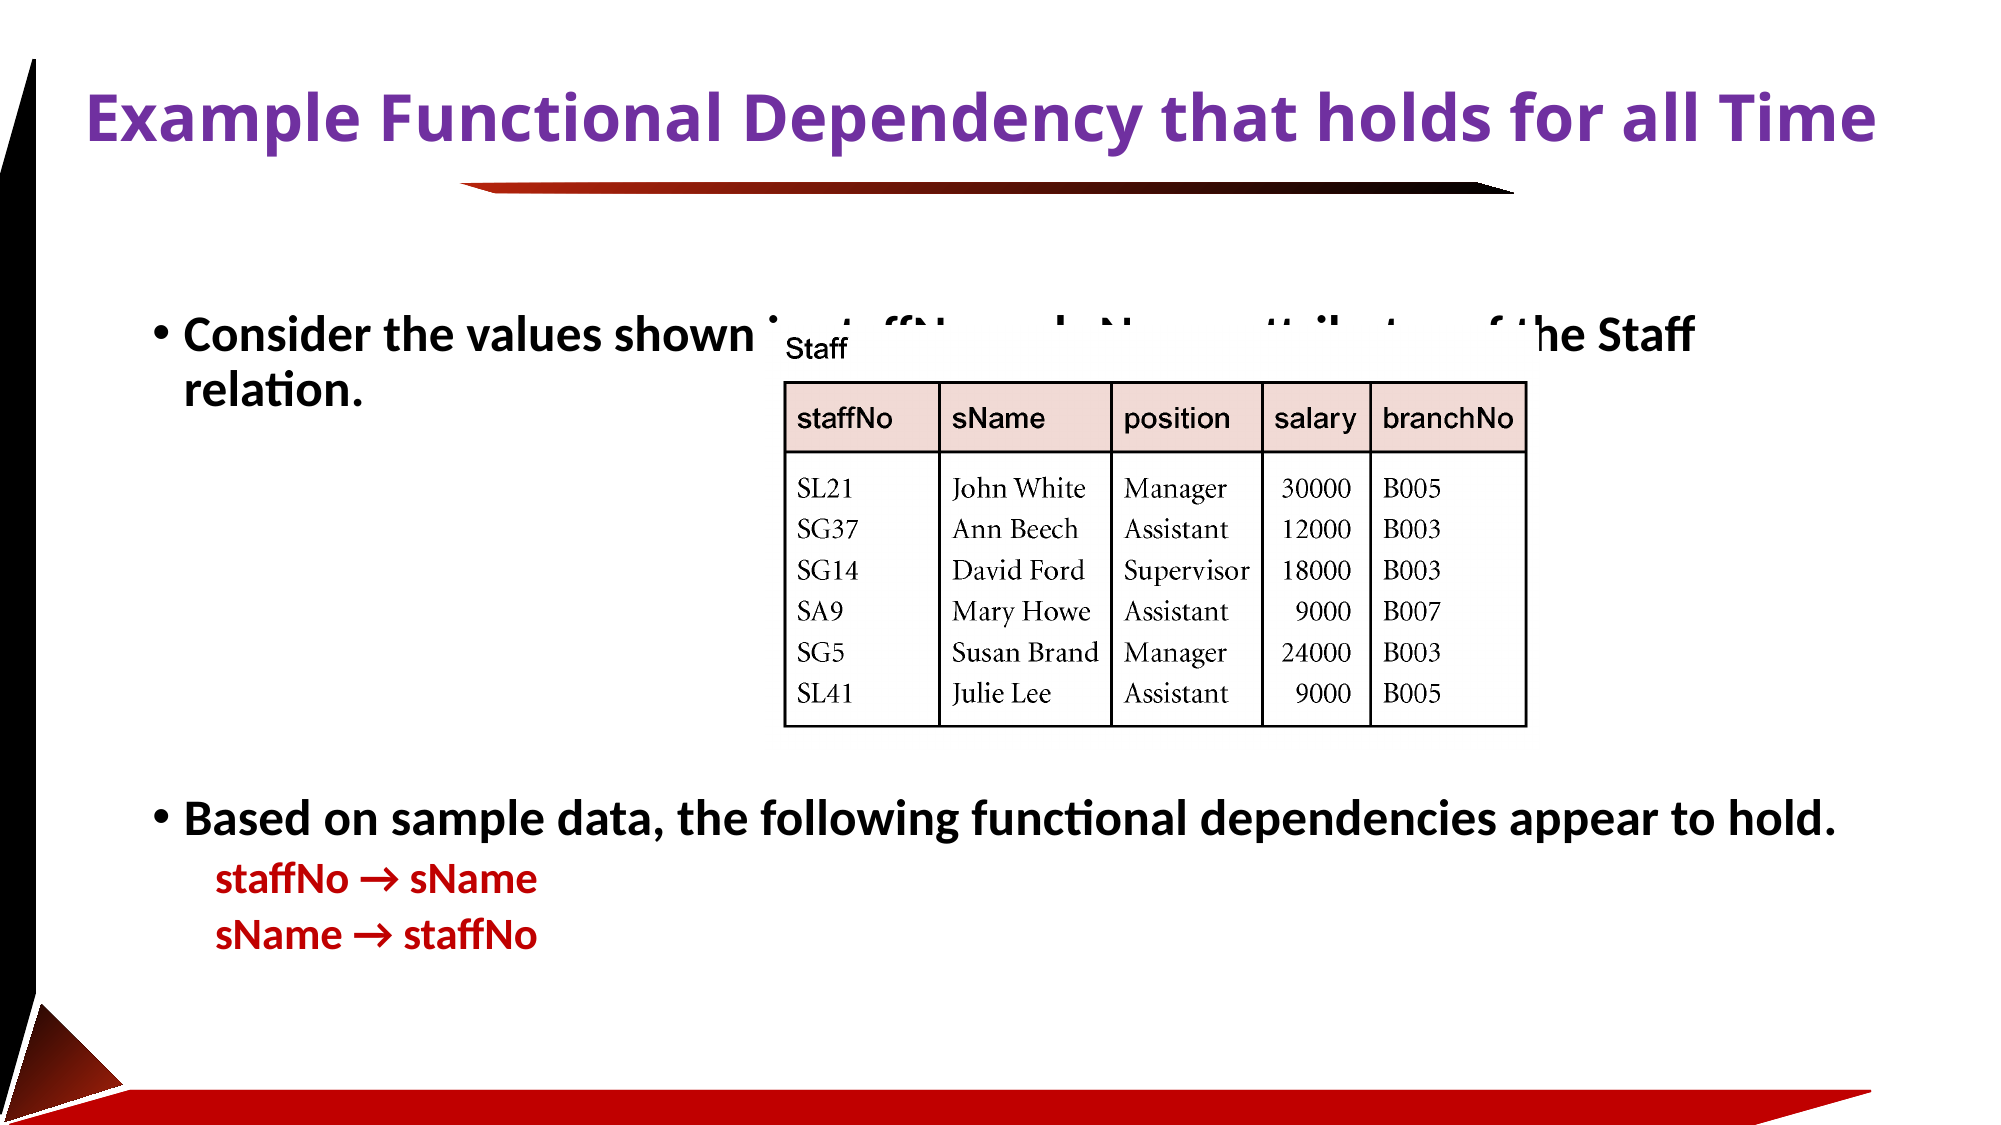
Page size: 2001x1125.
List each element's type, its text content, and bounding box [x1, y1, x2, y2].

picture [765, 325, 1540, 750]
title Example Functional Dependency that holds for all Time [69, 45, 1971, 197]
list Consider the values shown in staffNo and sName attributes of the Staff relation. Based on sample data, the following functional dependencies appear to hold. staffNo → sName sName → staffNo [137, 299, 1863, 1014]
